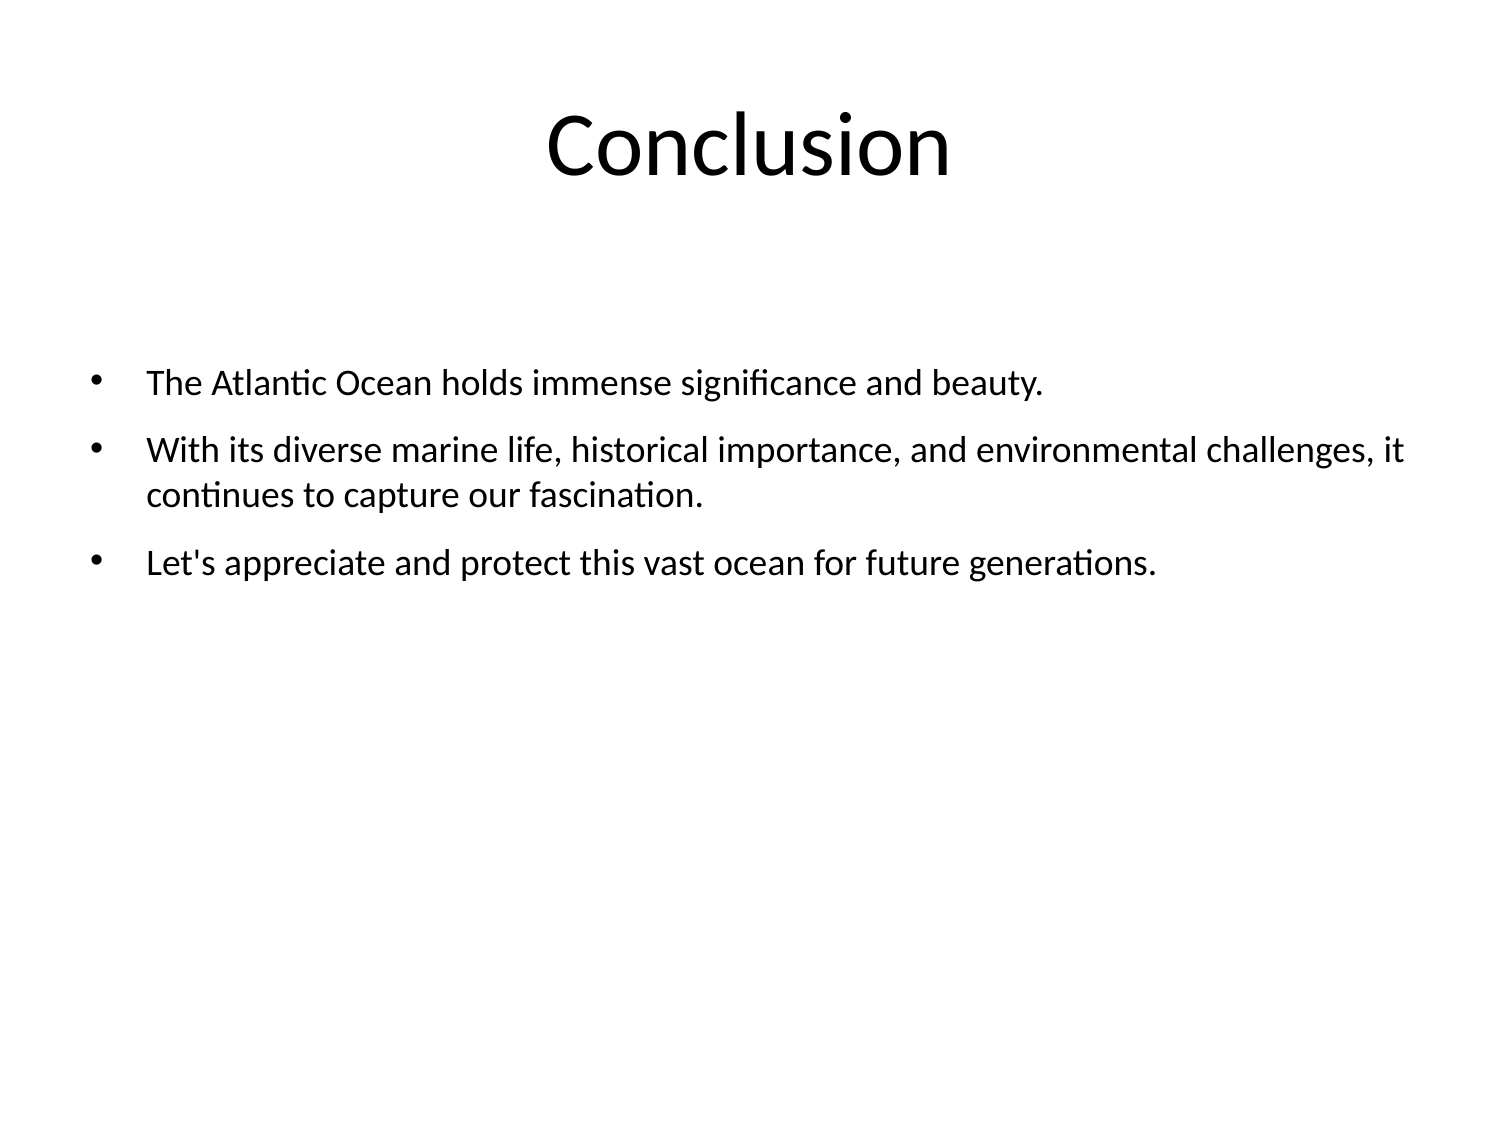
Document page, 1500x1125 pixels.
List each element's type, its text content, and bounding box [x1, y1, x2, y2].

title Conclusion [75, 45, 1425, 233]
list The Atlantic Ocean holds immense significance and beauty. With its diverse marine life, historical importance, and environmental challenges, it continues to capture our fascination. Let's appreciate and protect this vast ocean for future generations. [75, 262, 1425, 1005]
